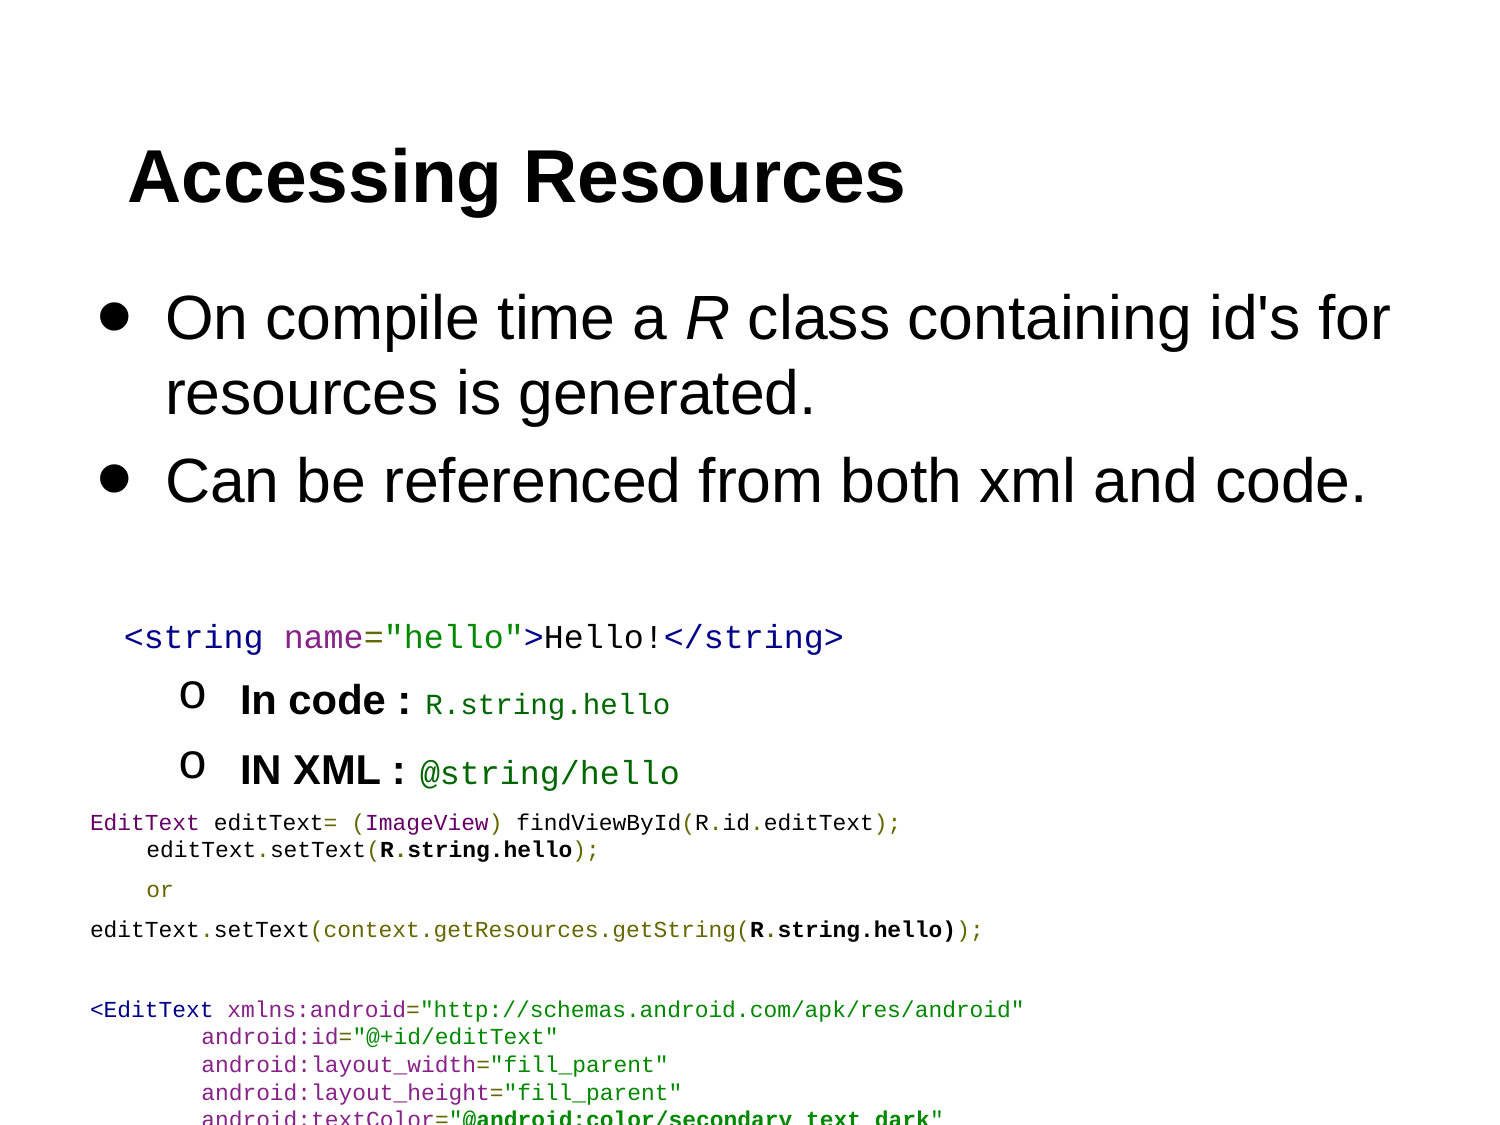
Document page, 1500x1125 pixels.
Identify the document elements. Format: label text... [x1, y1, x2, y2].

title Accessing Resources [75, 14, 1425, 233]
list On compile time a R class containing id's for resources is generated. Can be referenced from both xml and code. <string name="hello">Hello!</string> In code : R.string.hello IN XML : @string/hello EditText editText= (ImageView) findViewById(R.id.editText); editText.setText(R.string.hello); or editText.setText(context.getResources.getString(R.string.hello)); <EditText xmlns:android="http://schemas.android.com/apk/res/android" android:id="@+id/editText" android:layout_width="fill_parent" android:layout_height="fill_parent" android:textColor="@android:color/secondary_text_dark" android:text="@string/hello" /> [75, 262, 1425, 1125]
